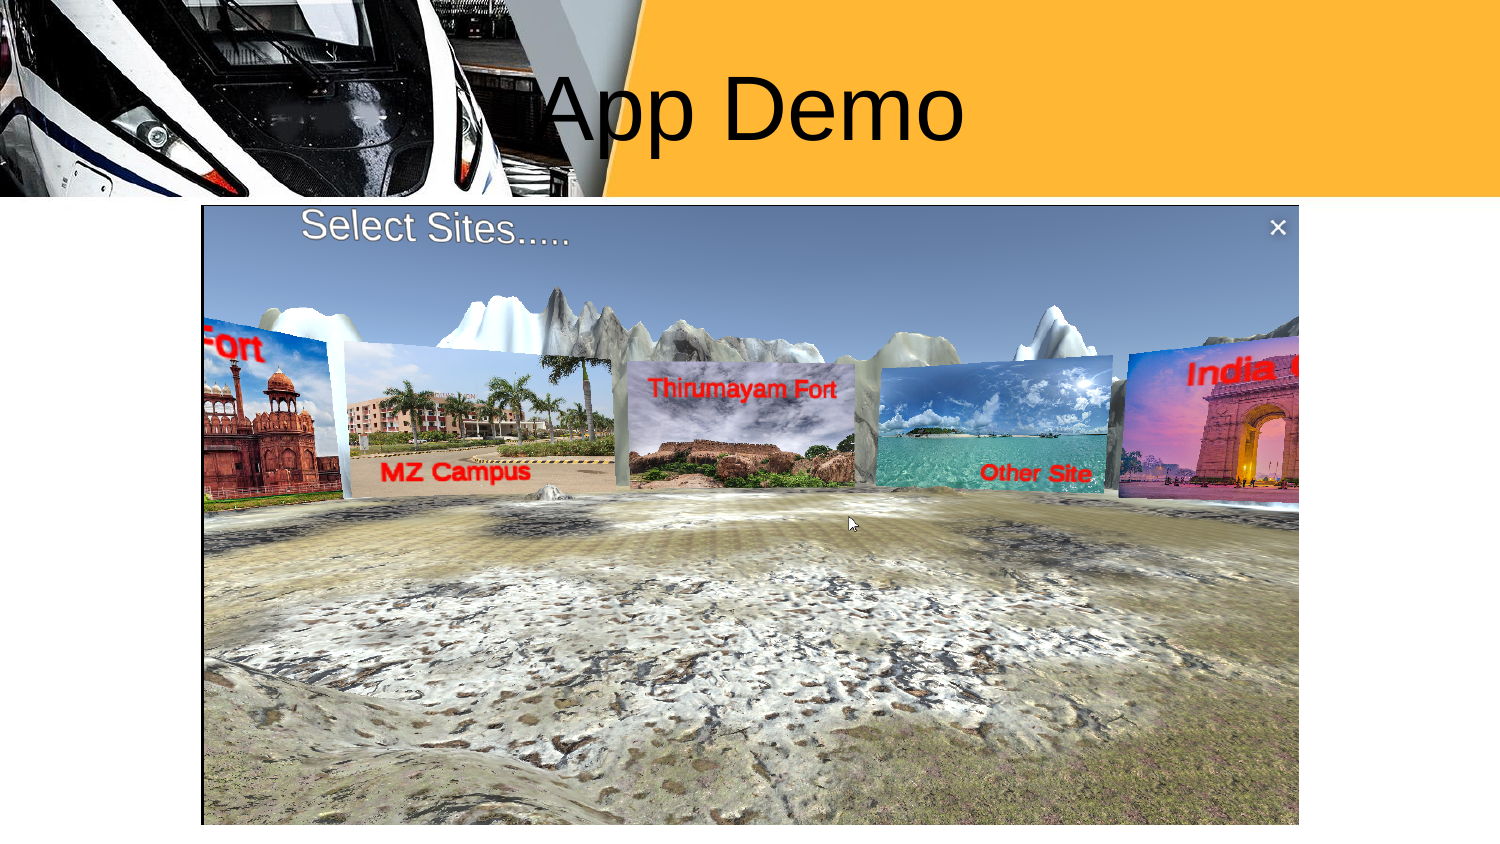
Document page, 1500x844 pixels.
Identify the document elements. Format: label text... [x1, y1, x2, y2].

title App Demo [75, 33, 1425, 175]
picture [0, 0, 1500, 844]
